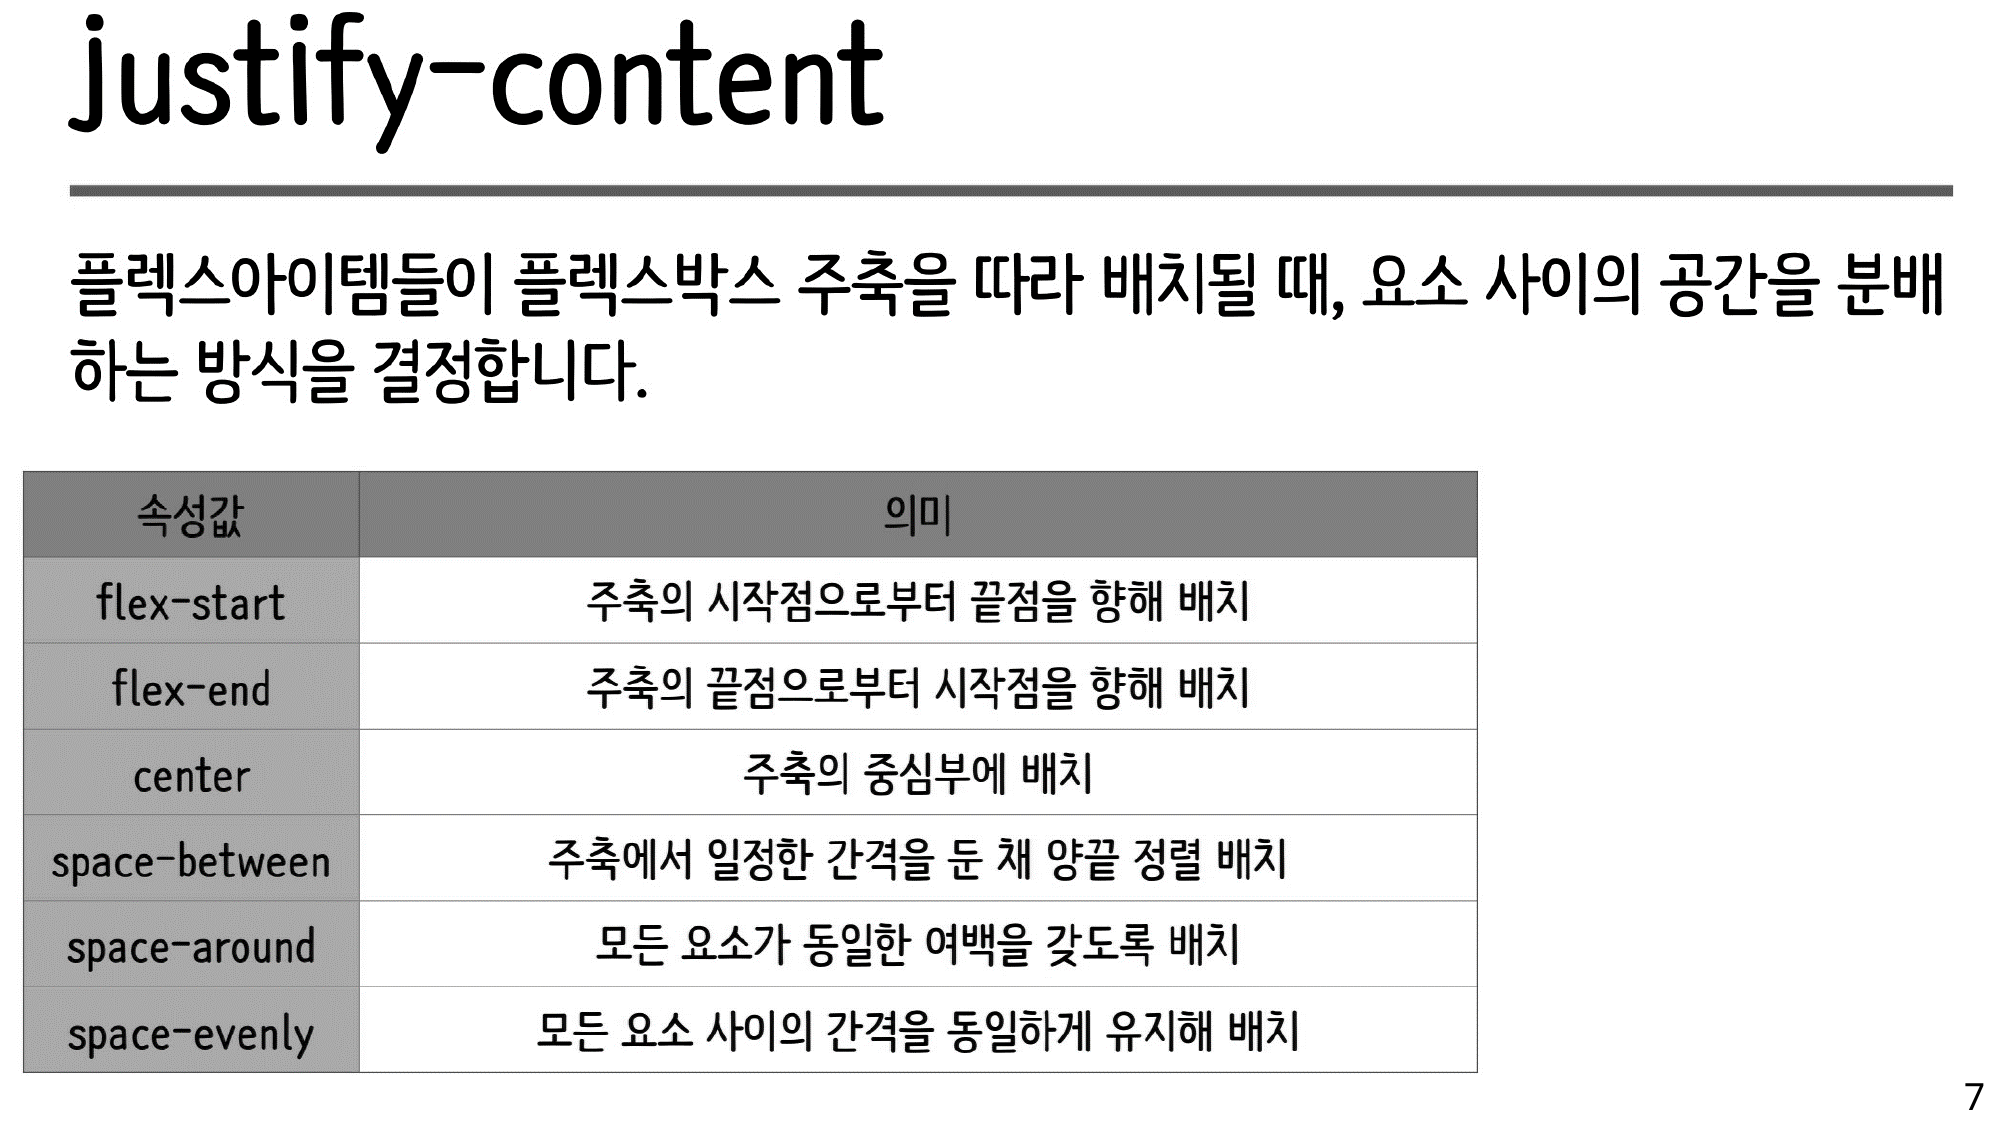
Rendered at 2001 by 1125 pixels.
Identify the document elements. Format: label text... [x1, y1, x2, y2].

slide_number 7 [1550, 1065, 2000, 1125]
picture [13, 0, 1955, 1082]
